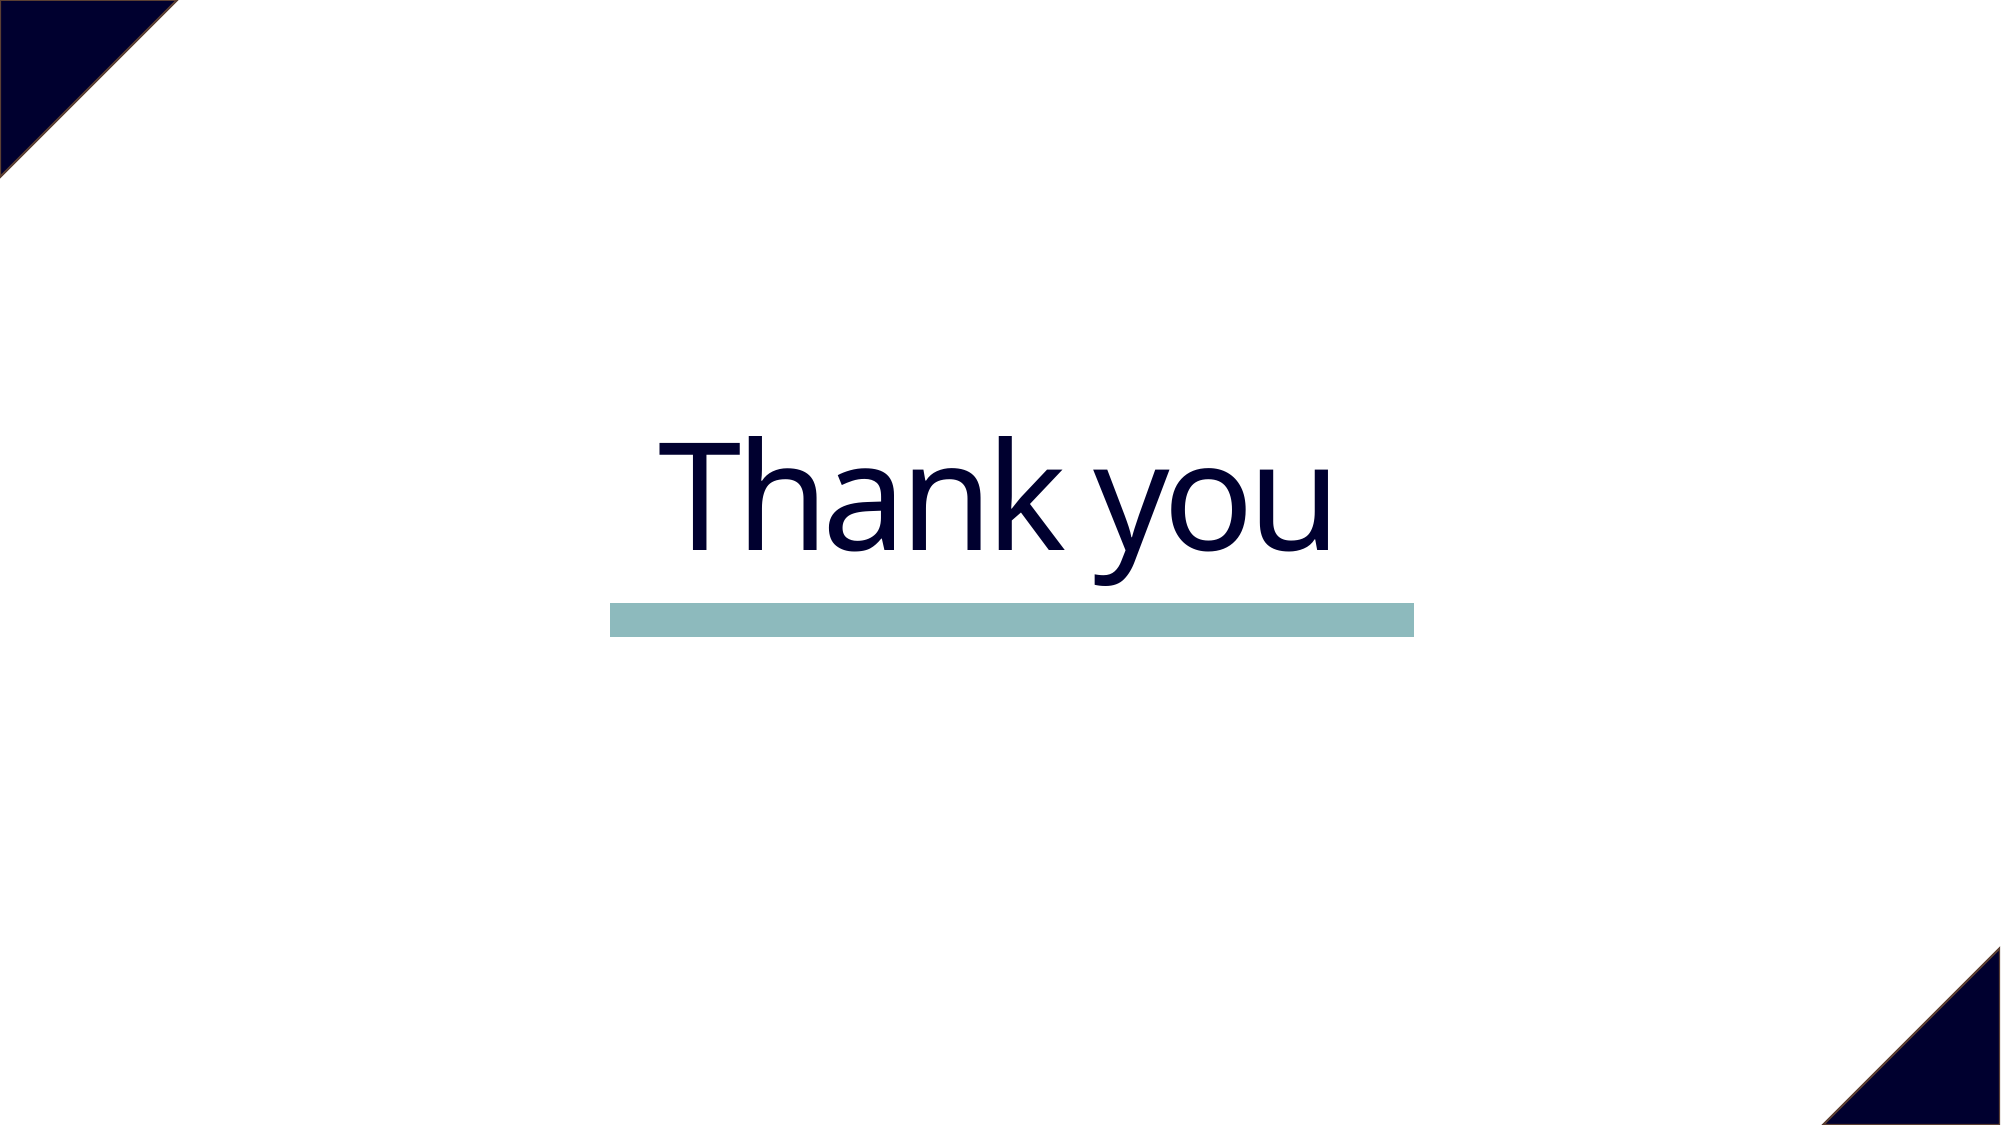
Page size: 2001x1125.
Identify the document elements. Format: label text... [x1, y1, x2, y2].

text_box Thank you [643, 393, 1356, 589]
text_box [610, 603, 1414, 637]
